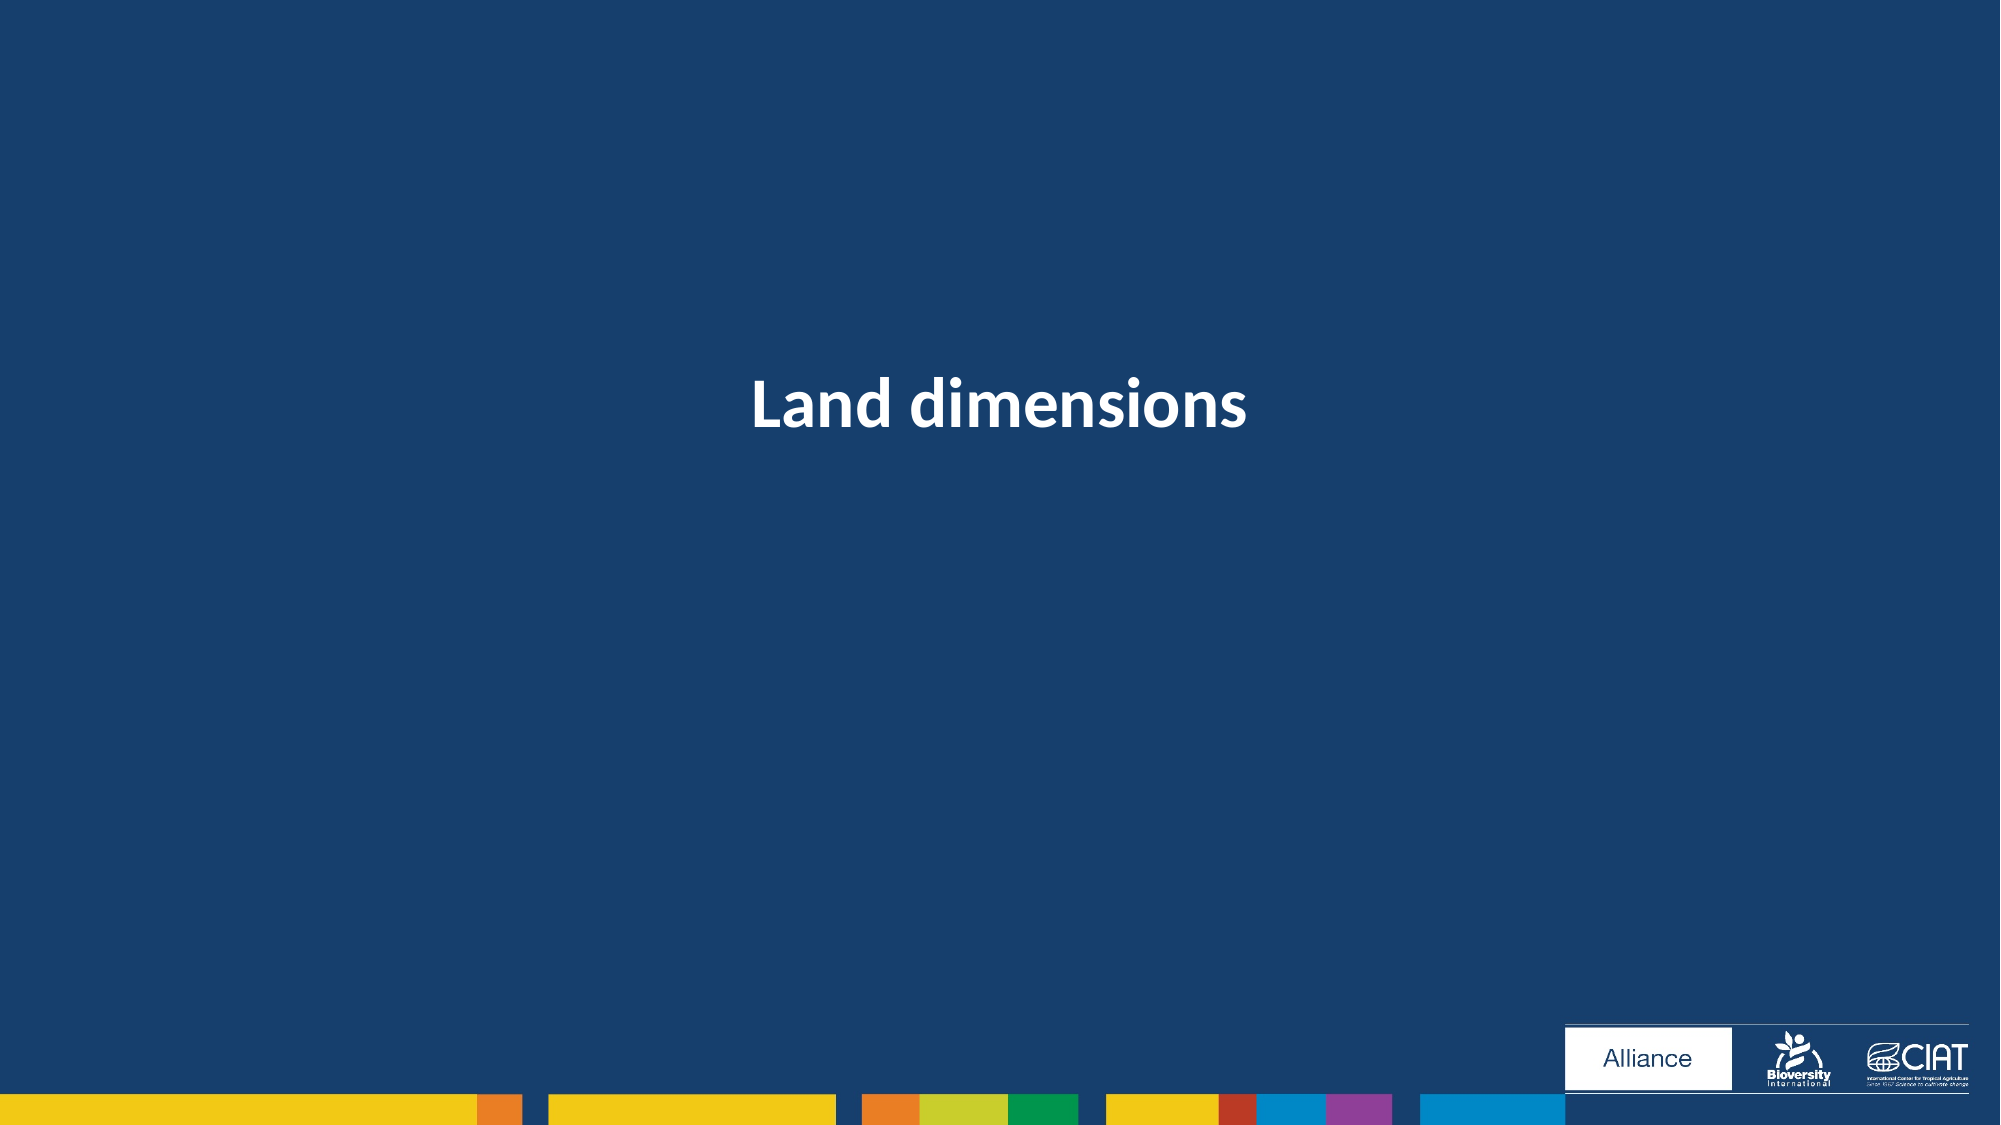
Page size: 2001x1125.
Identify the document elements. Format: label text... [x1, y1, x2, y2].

picture [0, 0, 2000, 1125]
title Land dimensions [137, 358, 1863, 537]
